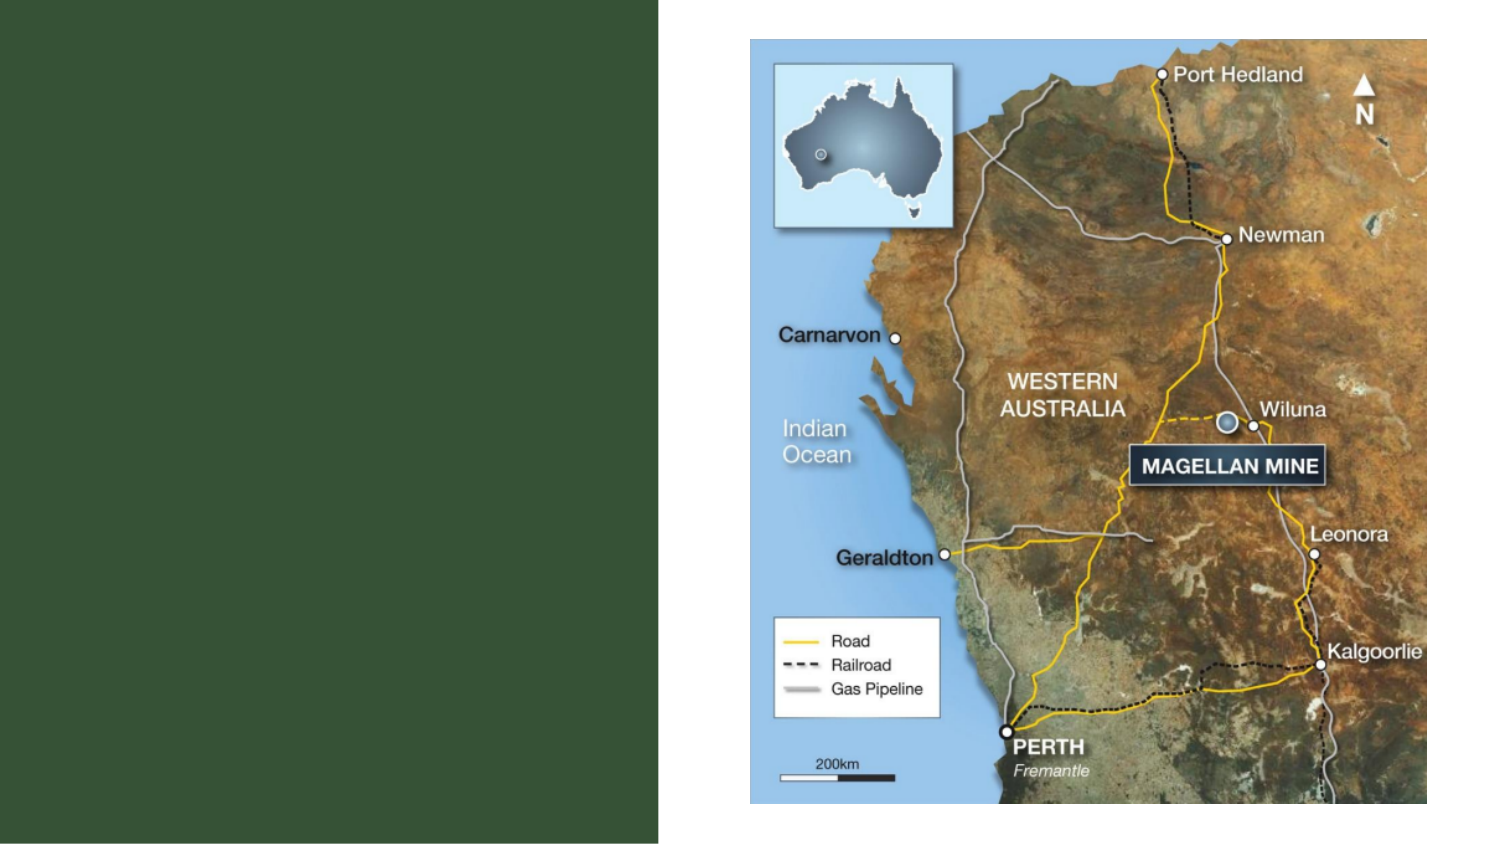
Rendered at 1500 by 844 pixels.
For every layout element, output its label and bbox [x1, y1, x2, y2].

picture [749, 39, 1428, 804]
text_box [0, 0, 659, 844]
